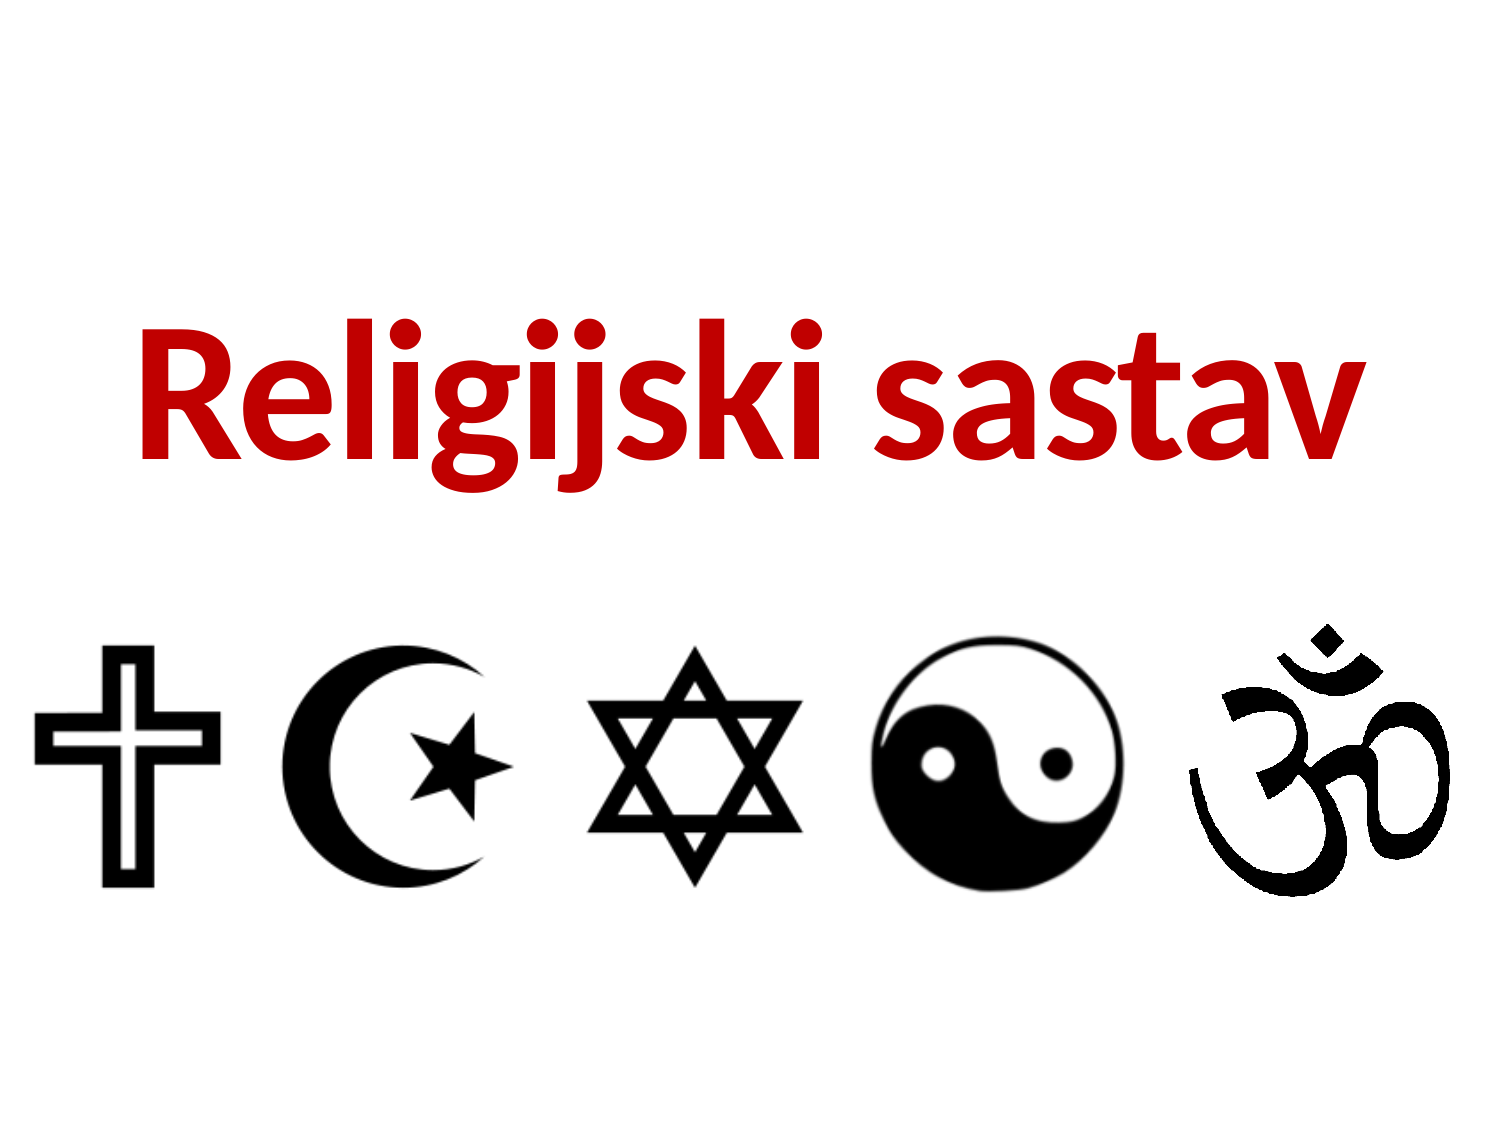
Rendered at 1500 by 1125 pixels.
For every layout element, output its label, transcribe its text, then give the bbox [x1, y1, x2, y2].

picture [843, 614, 1149, 913]
picture [5, 623, 260, 904]
picture [276, 623, 530, 904]
picture [546, 623, 828, 904]
title Religijski sastav [0, 290, 1500, 470]
picture [1165, 614, 1467, 913]
